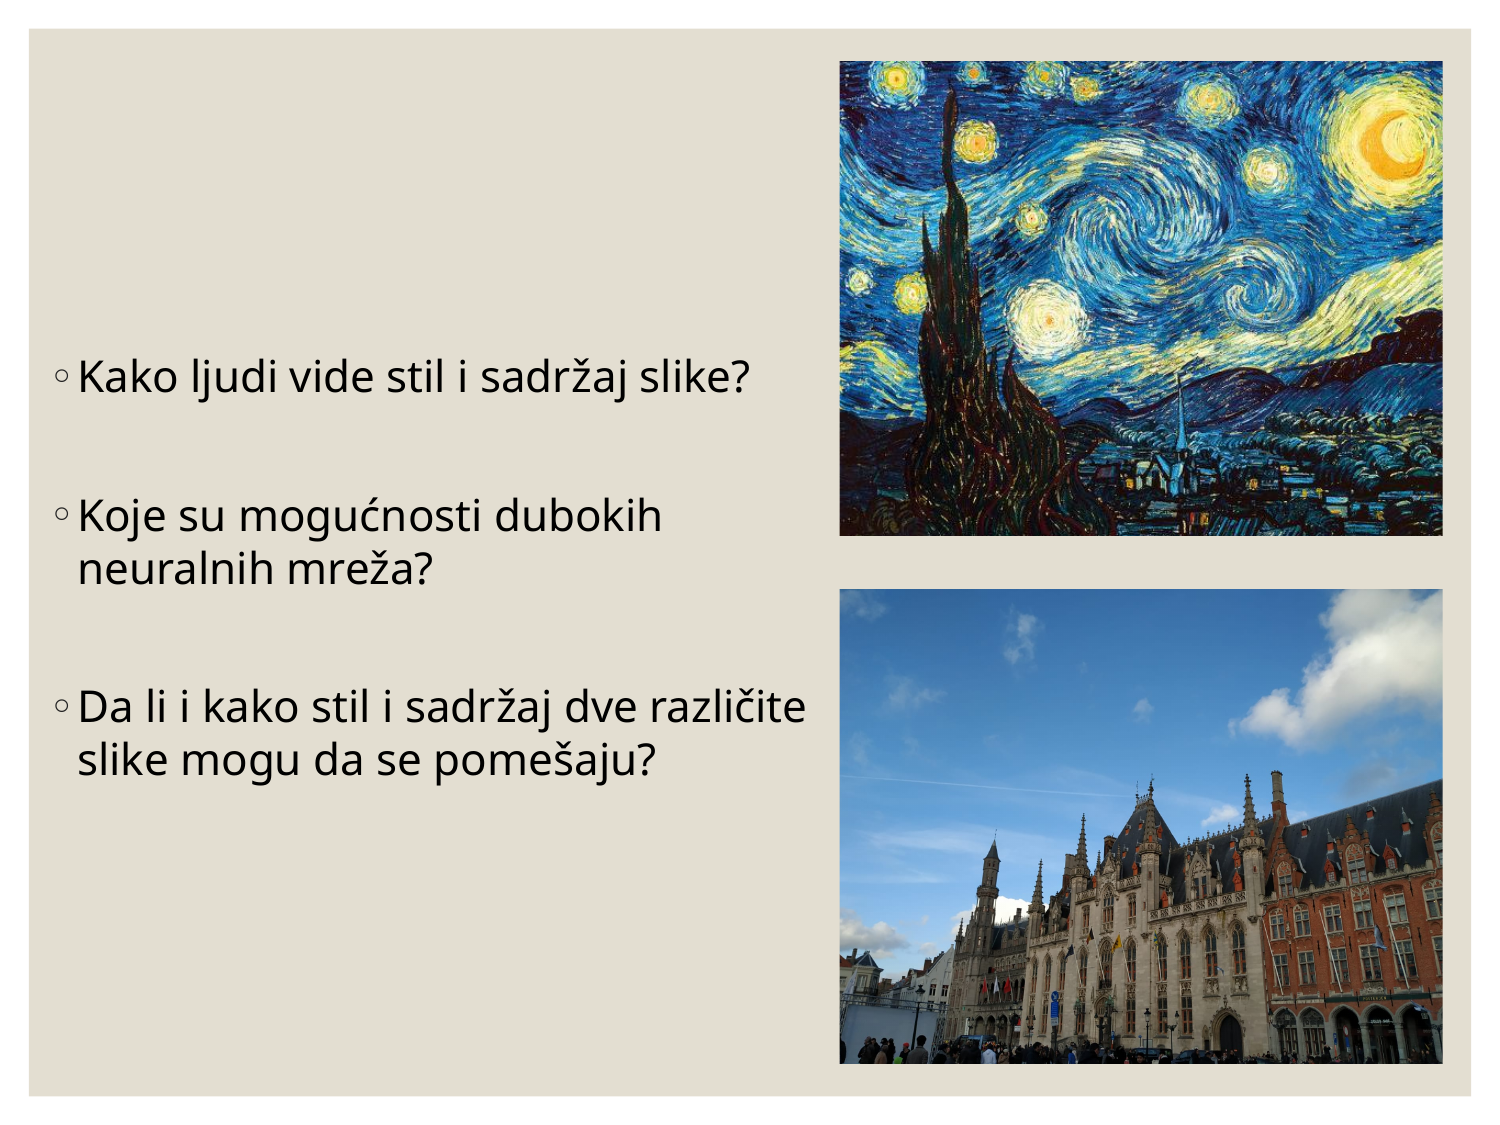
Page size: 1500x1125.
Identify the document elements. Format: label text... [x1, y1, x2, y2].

picture [839, 61, 1443, 536]
picture [839, 589, 1443, 1064]
list Kako ljudi vide stil i sadržaj slike? Koje su mogućnosti dubokih neuralnih mreža? Da li i kako stil i sadržaj dve različite slike mogu da se pomešaju? [33, 341, 825, 838]
